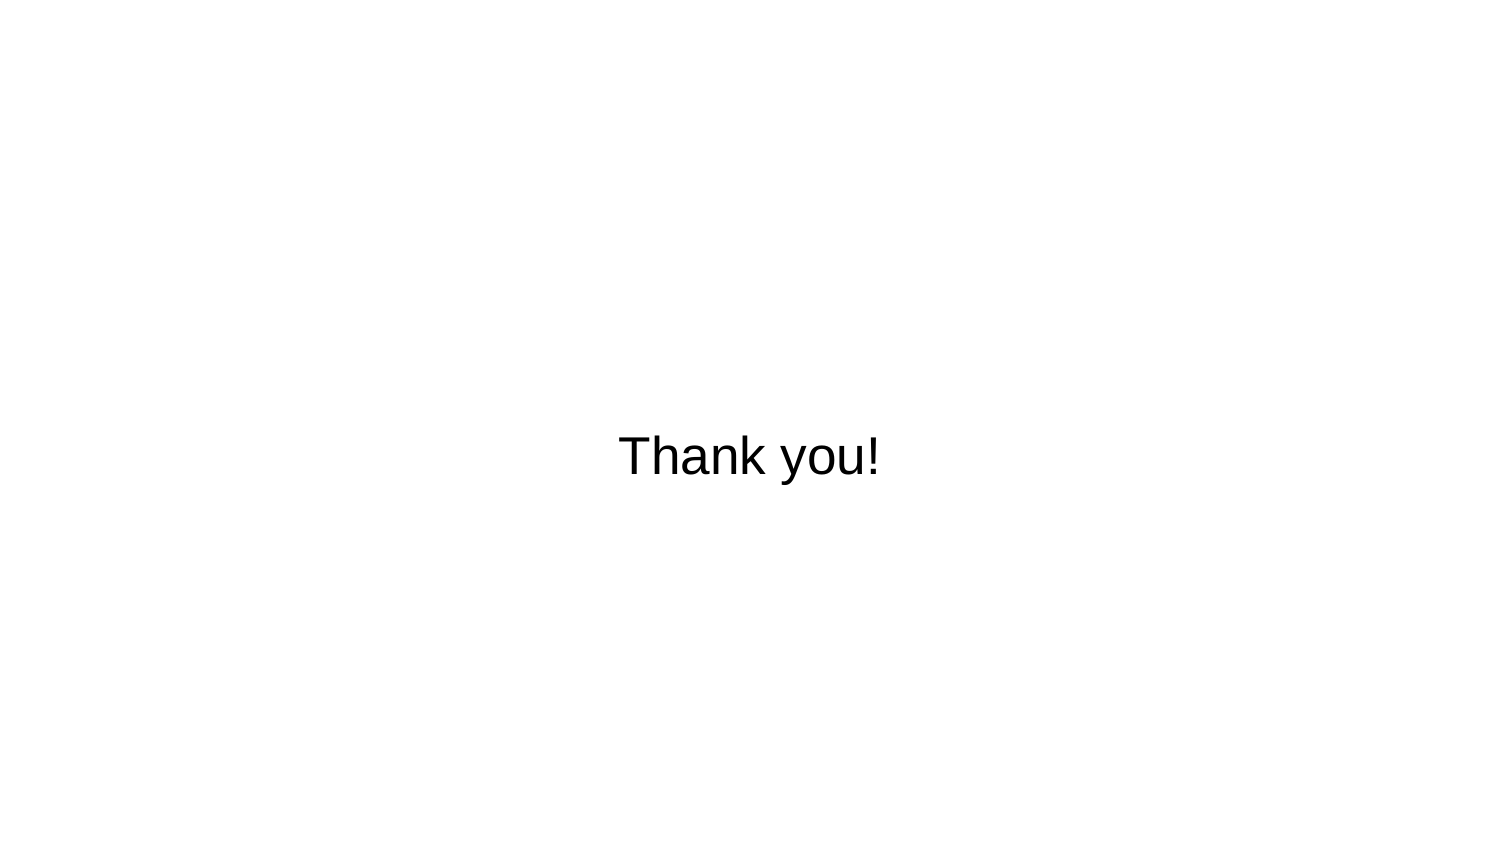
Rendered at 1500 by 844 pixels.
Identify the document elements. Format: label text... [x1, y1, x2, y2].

title Thank you! [325, 406, 1175, 501]
